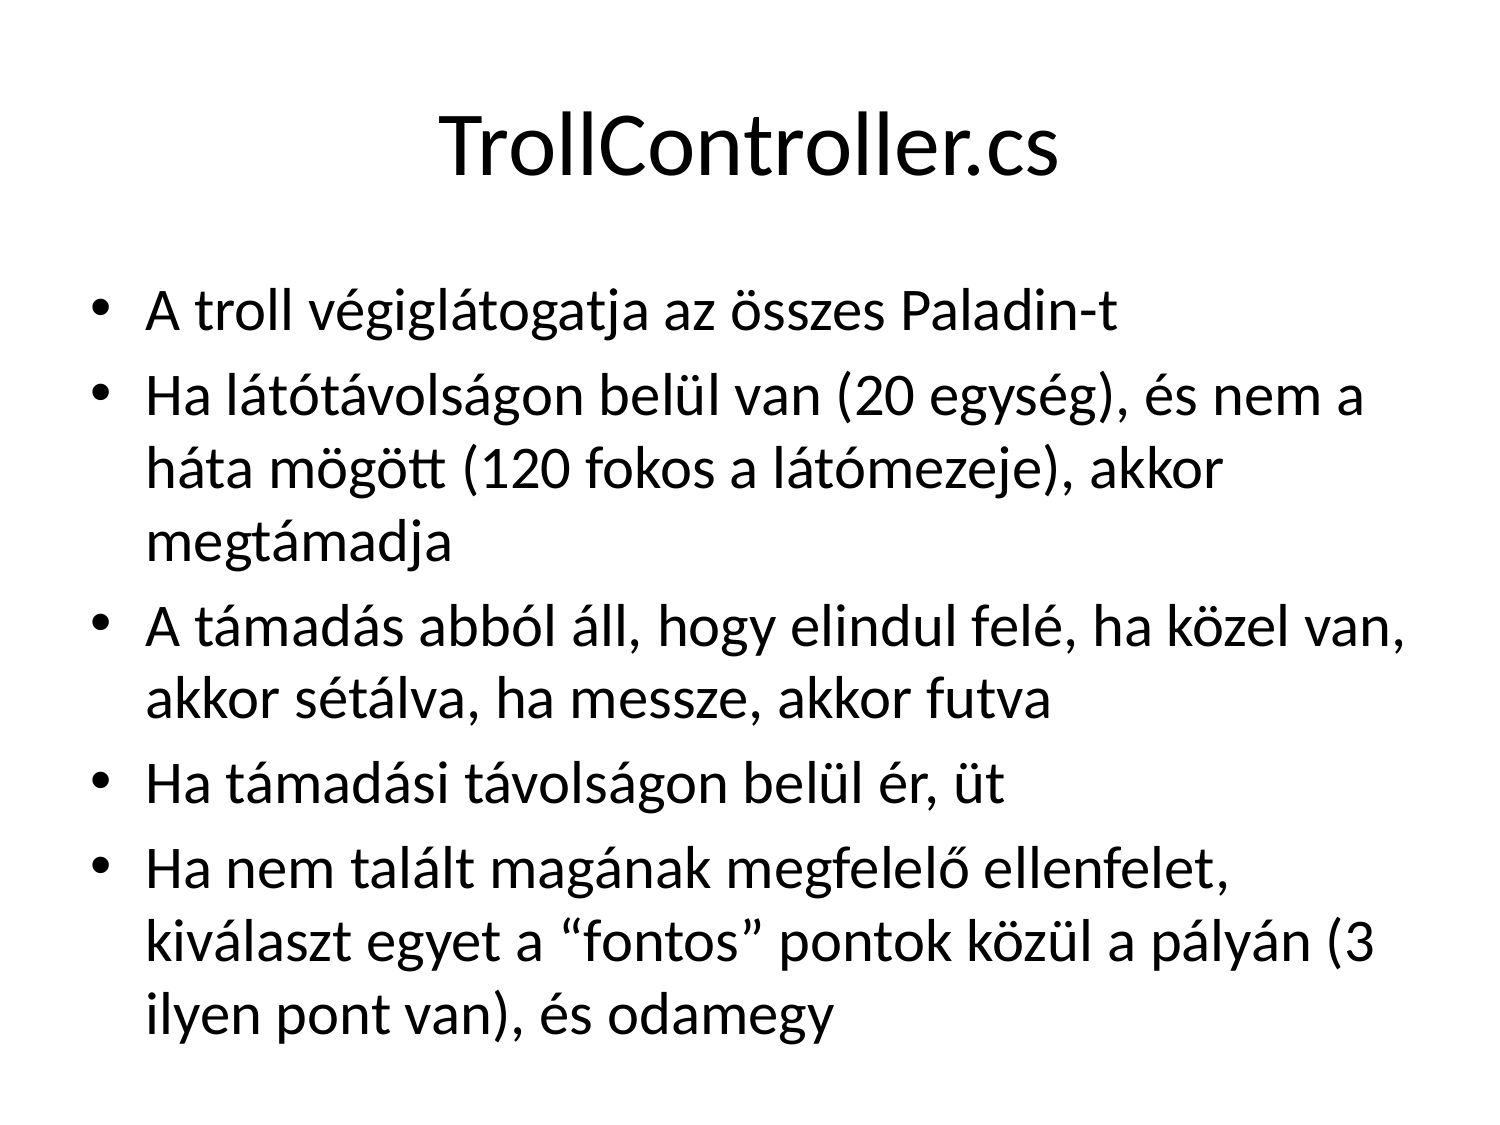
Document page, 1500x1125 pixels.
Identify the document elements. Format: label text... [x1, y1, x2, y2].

list A troll végiglátogatja az összes Paladin-t Ha látótávolságon belül van (20 egység), és nem a háta mögött (120 fokos a látómezeje), akkor megtámadja A támadás abból áll, hogy elindul felé, ha közel van, akkor sétálva, ha messze, akkor futva Ha támadási távolságon belül ér, üt Ha nem talált magának megfelelő ellenfelet, kiválaszt egyet a “fontos” pontok közül a pályán (3 ilyen pont van), és odamegy [75, 262, 1425, 1055]
title TrollController.cs [75, 45, 1425, 233]
